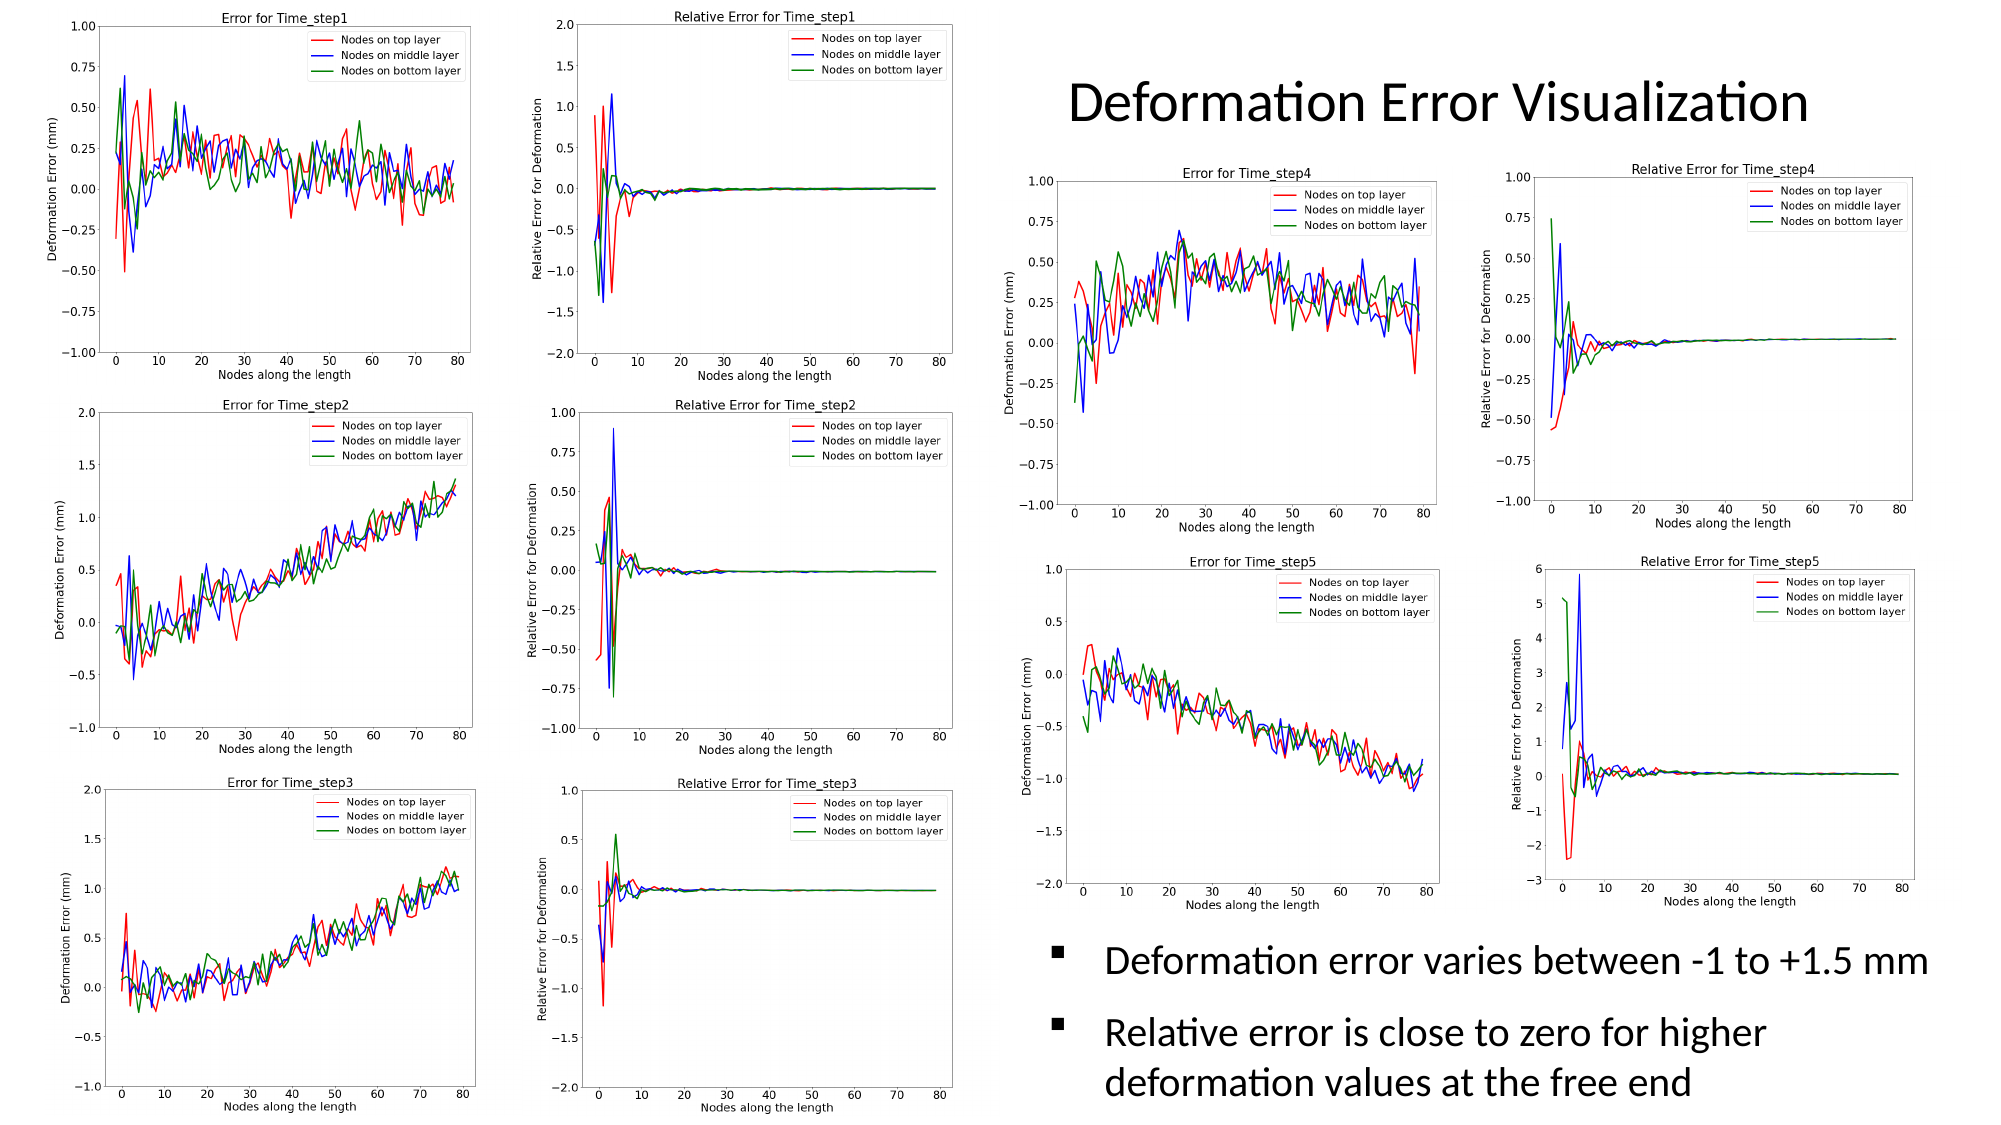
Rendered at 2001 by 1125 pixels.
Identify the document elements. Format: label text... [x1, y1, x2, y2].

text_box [1006, 552, 1962, 914]
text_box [45, 773, 1000, 1116]
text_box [996, 160, 1961, 535]
text_box Relative error is close to zero for higher deformation values at the free end [1033, 997, 1854, 1112]
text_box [39, 8, 1000, 385]
text_box Deformation error varies between -1 to +1.5 mm [1033, 925, 1975, 990]
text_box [39, 395, 1000, 759]
text_box Deformation Error Visualization [1053, 56, 1936, 141]
